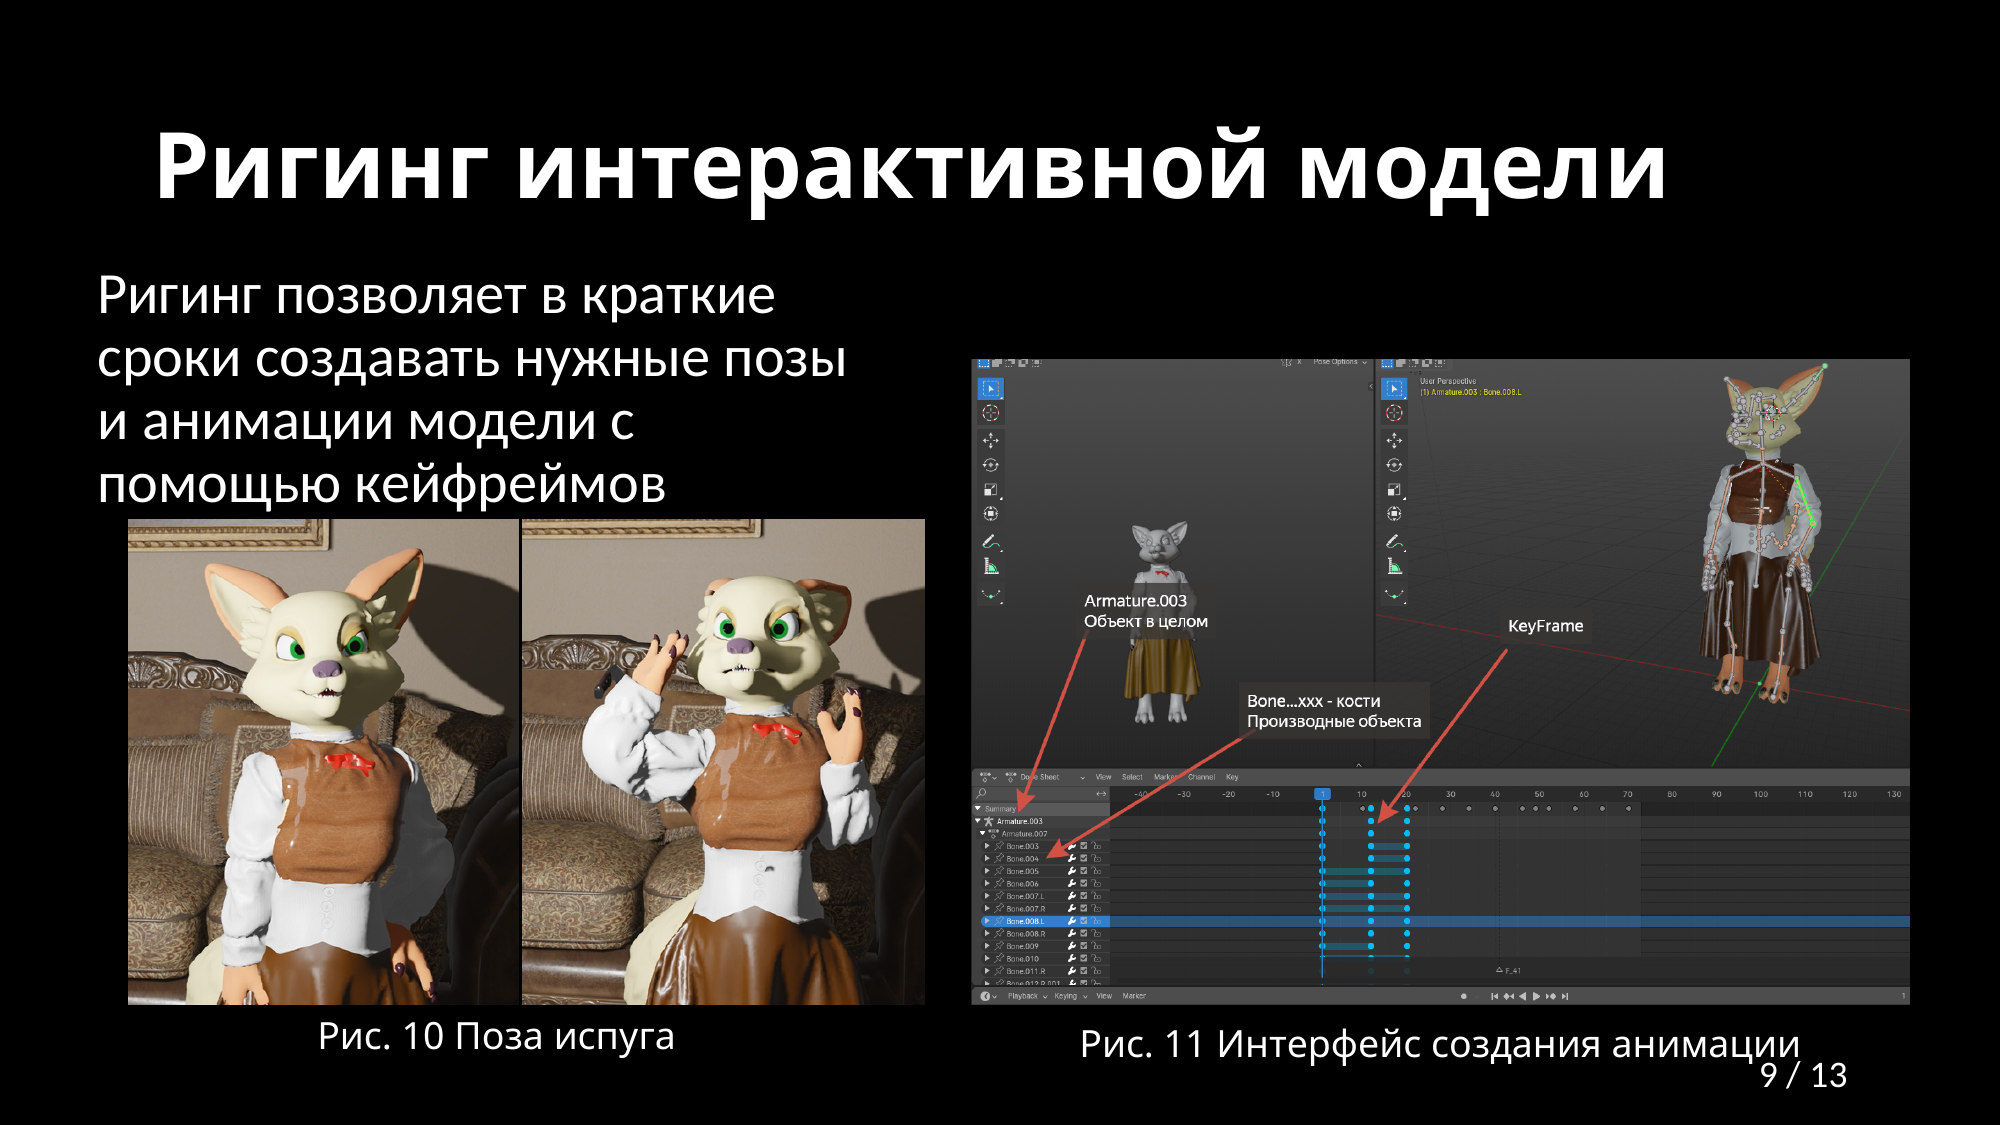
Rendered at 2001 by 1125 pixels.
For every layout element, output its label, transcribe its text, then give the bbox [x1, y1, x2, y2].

title Ригинг интерактивной модели [137, 59, 1863, 278]
picture [522, 519, 925, 1005]
text_box Рис. 11 Интерфейс создания анимации [668, 1012, 2000, 1073]
slide_number 9 / 13 [1412, 1073, 1863, 1103]
picture [128, 519, 519, 1005]
text_box Рис. 10 Поза испуга [0, 1004, 1269, 1065]
picture [971, 359, 1910, 1005]
list Ригинг позволяет в краткие сроки создавать нужные позы и анимации модели с помощью кейфреймов [82, 255, 873, 970]
